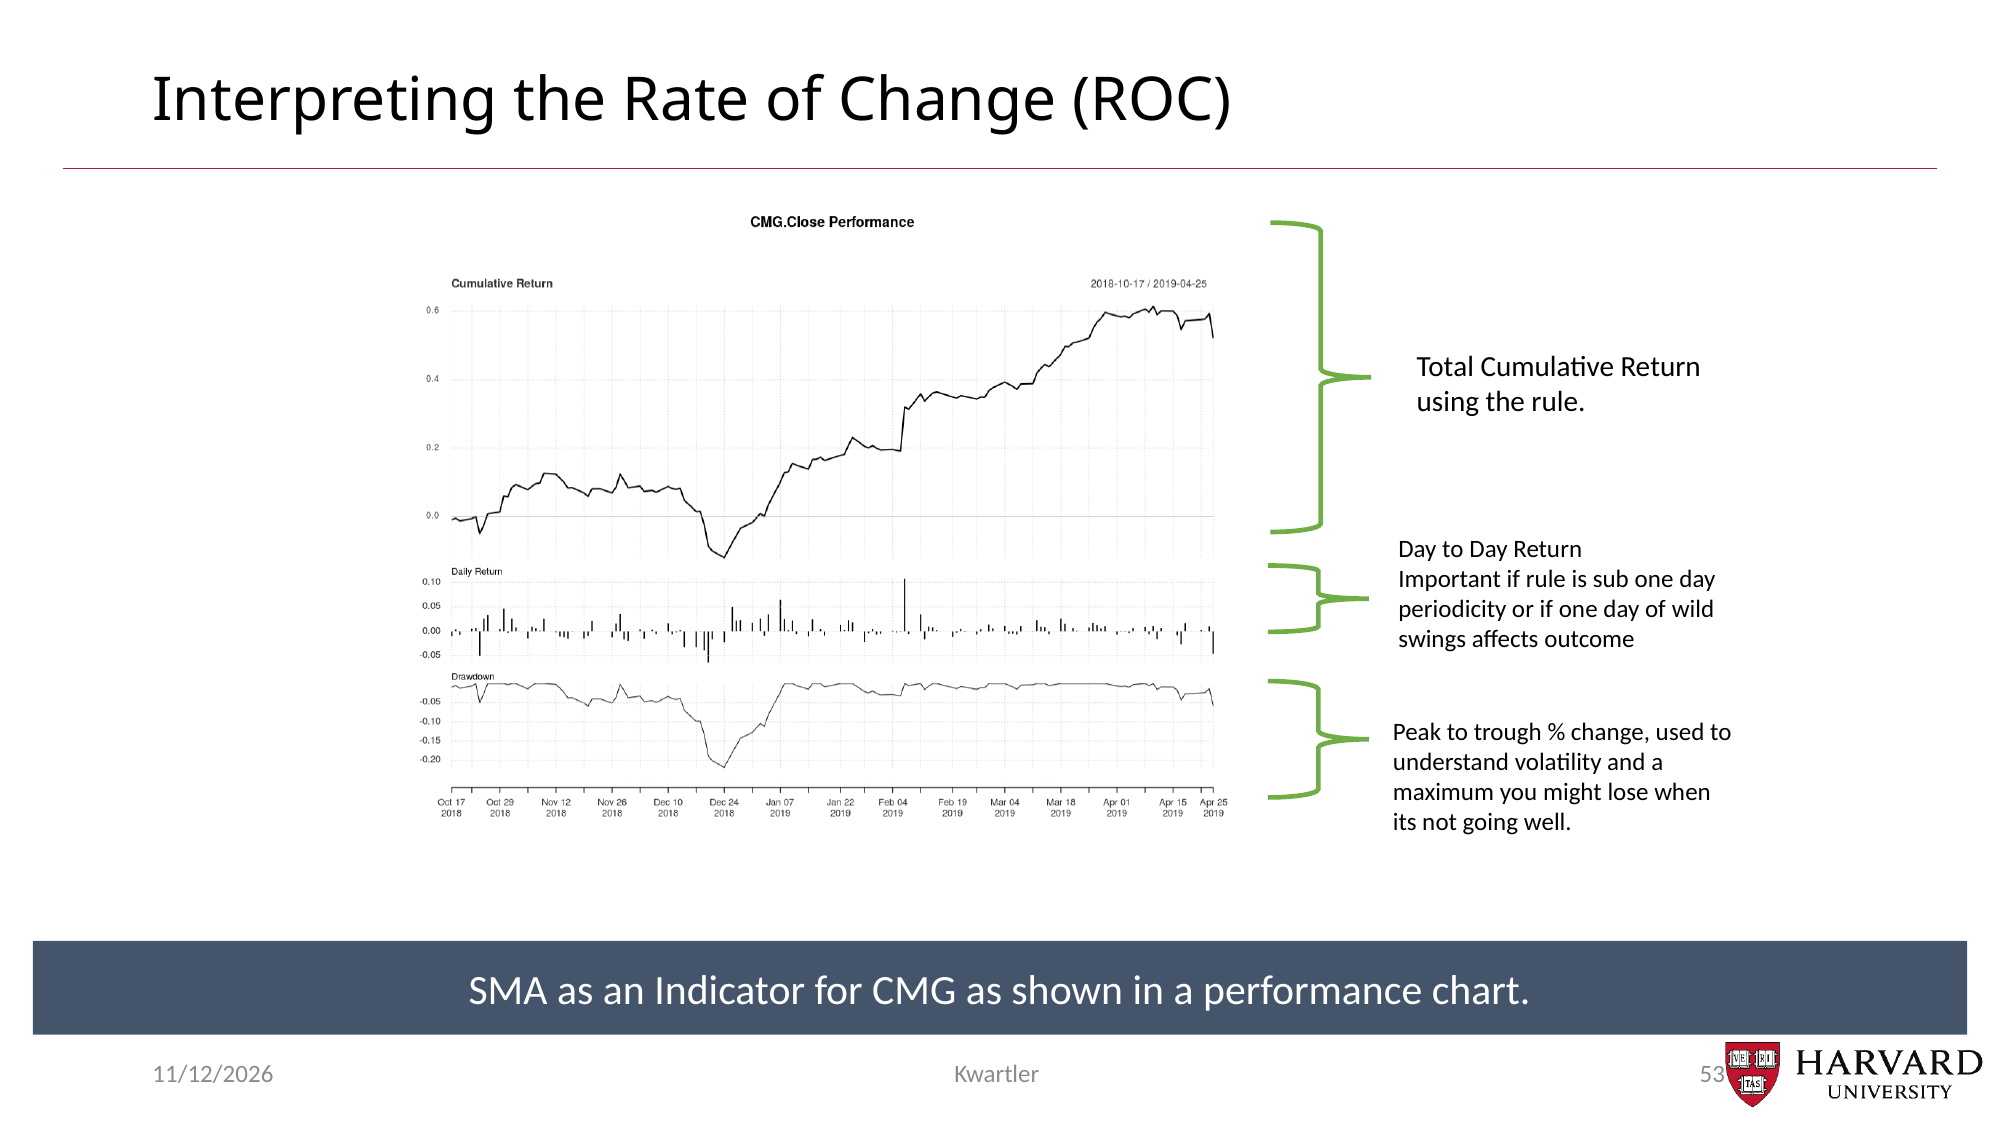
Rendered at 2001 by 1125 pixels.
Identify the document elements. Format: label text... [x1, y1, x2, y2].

text_box [1267, 564, 1369, 633]
footer Kwartler [662, 1042, 1338, 1103]
text_box Total Cumulative Return using the rule. [1401, 340, 1719, 425]
text_box [1270, 222, 1372, 533]
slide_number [137, 1042, 588, 1103]
picture [403, 201, 1238, 835]
text_box Peak to trough % change, used to understand volatility and a maximum you might lose when its not going well. [1378, 708, 1750, 843]
text_box Day to Day Return Important if rule is sub one day periodicity or if one day of wild swings affects outcome [1383, 525, 1781, 660]
picture [1703, 1024, 2001, 1125]
text_box SMA as an Indicator for CMG as shown in a performance chart. [32, 940, 1968, 1036]
text_box 53 [1412, 1042, 1741, 1103]
text_box [1267, 680, 1369, 798]
title Interpreting the Rate of Change (ROC) [137, 59, 1863, 142]
